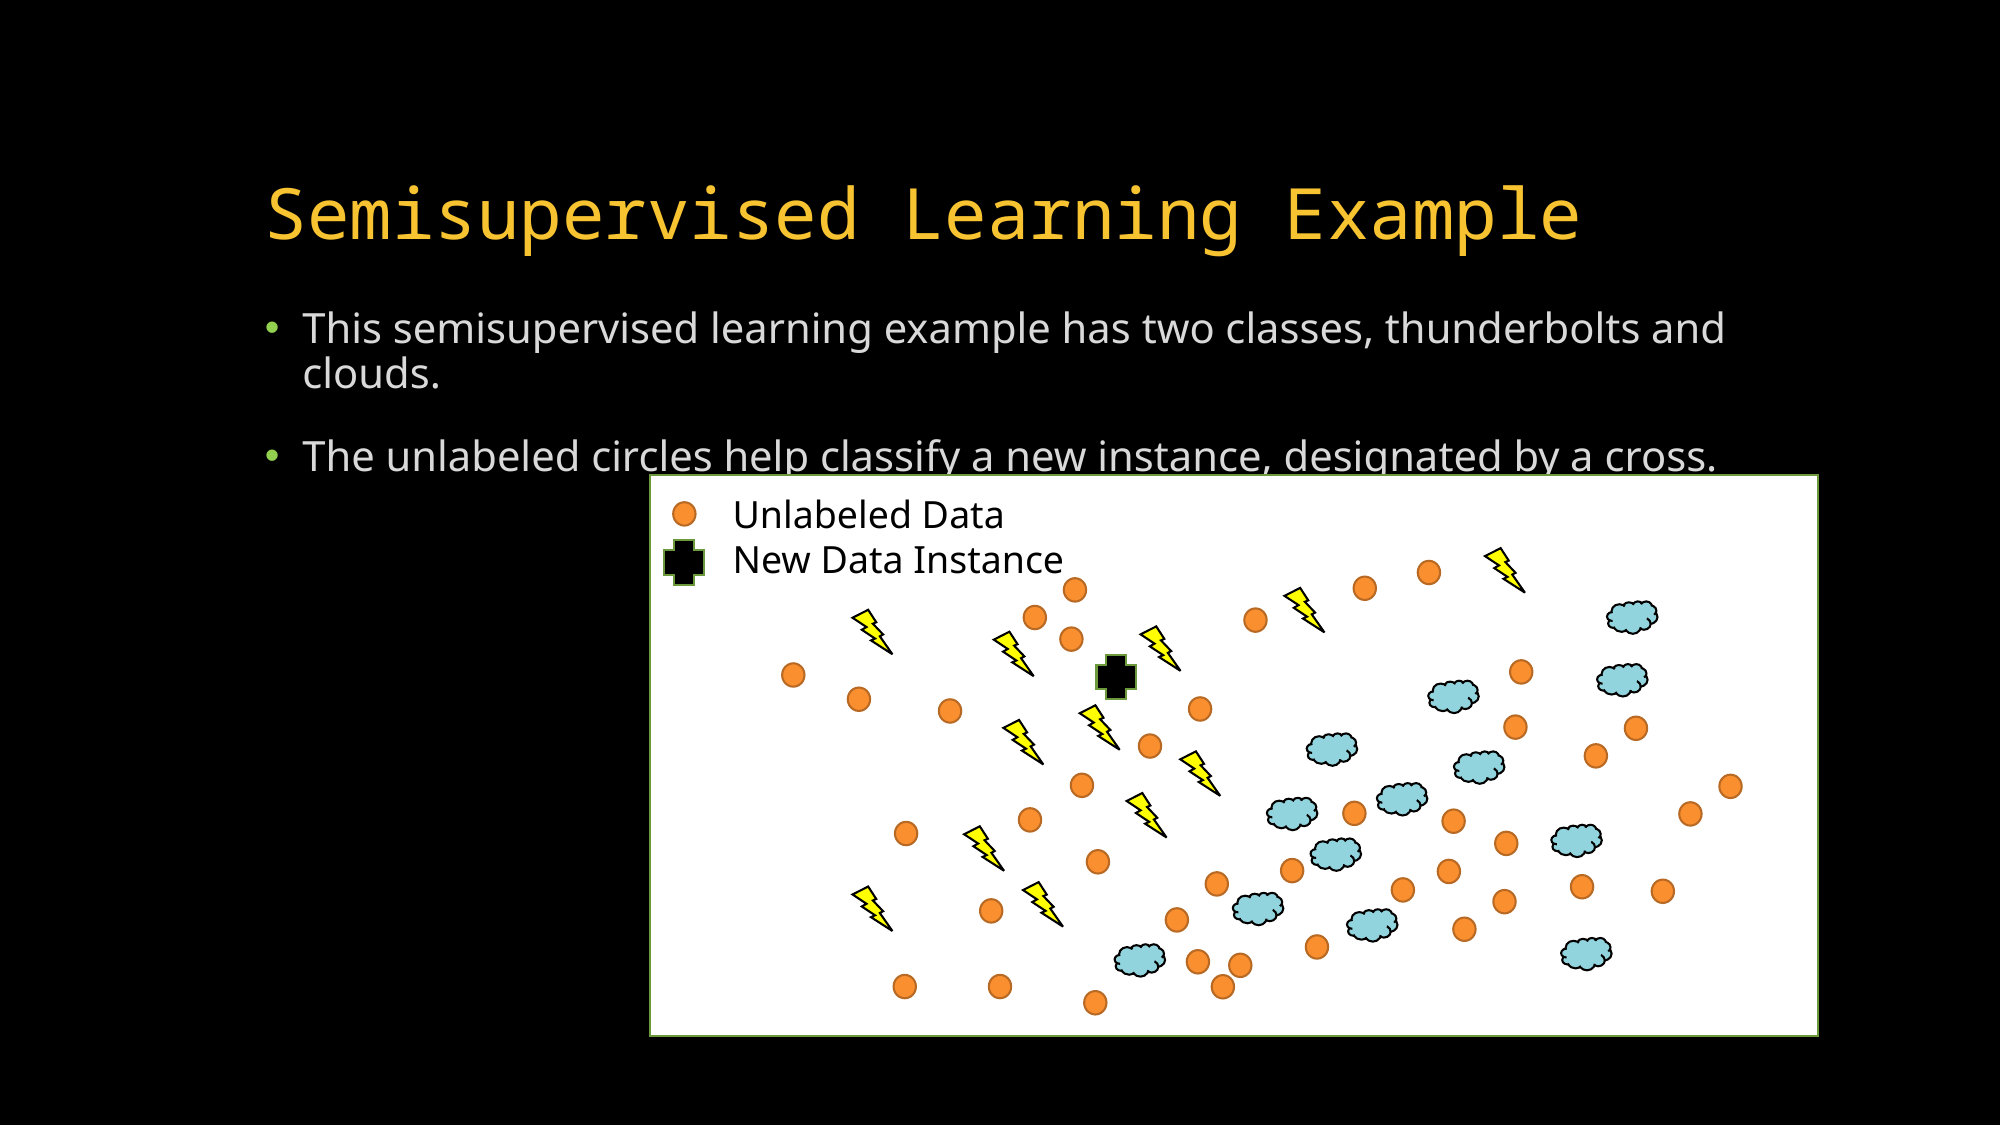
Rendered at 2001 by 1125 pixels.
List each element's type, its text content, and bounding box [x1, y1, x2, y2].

text_box Unlabeled Data New Data Instance [717, 483, 1095, 589]
text_box [1185, 949, 1211, 975]
text_box [1436, 858, 1462, 885]
text_box [1342, 800, 1367, 827]
text_box [850, 608, 894, 656]
text_box [1390, 877, 1416, 903]
text_box [1352, 575, 1378, 602]
text_box [1204, 871, 1230, 897]
text_box [1718, 773, 1743, 800]
text_box [1059, 626, 1084, 652]
text_box [1001, 718, 1045, 766]
text_box [937, 698, 963, 724]
text_box [1243, 607, 1268, 633]
text_box [1279, 857, 1305, 884]
text_box [1304, 934, 1330, 960]
text_box [978, 898, 1004, 924]
text_box [1231, 891, 1285, 927]
text_box [1492, 888, 1517, 915]
text_box [672, 501, 697, 527]
text_box [1375, 782, 1429, 817]
text_box [1441, 808, 1466, 834]
text_box [1345, 908, 1399, 943]
text_box [1210, 974, 1236, 1000]
text_box [1113, 943, 1167, 978]
text_box [1678, 801, 1703, 827]
text_box [1503, 714, 1528, 740]
text_box [663, 539, 705, 586]
text_box [1482, 546, 1526, 594]
text_box [1164, 907, 1190, 933]
text_box [1062, 577, 1088, 603]
text_box [1650, 878, 1676, 905]
text_box [1623, 715, 1649, 742]
list This semisupervised learning example has two classes, thunderbolts and clouds. The unlabeled circles help classify a new instance, designated by a cross. [249, 299, 1750, 1000]
text_box [1228, 952, 1253, 979]
text_box [1416, 559, 1442, 586]
text_box [1427, 679, 1480, 715]
text_box [1178, 750, 1222, 797]
text_box [1137, 733, 1163, 759]
text_box [1282, 586, 1326, 634]
text_box [1083, 990, 1108, 1016]
text_box [1022, 604, 1048, 631]
text_box [1452, 916, 1477, 943]
text_box [1124, 791, 1168, 839]
text_box [1069, 772, 1095, 799]
text_box [893, 820, 919, 847]
text_box [850, 885, 894, 932]
text_box [1020, 880, 1064, 928]
text_box [1305, 732, 1359, 767]
text_box [1085, 849, 1111, 875]
text_box [1596, 663, 1649, 698]
text_box [1452, 750, 1506, 785]
text_box [649, 474, 1819, 1037]
text_box [1494, 830, 1519, 857]
text_box [987, 973, 1013, 1000]
text_box [1309, 837, 1363, 872]
text_box [1265, 796, 1319, 832]
text_box [1583, 743, 1609, 769]
text_box [1138, 625, 1182, 672]
title Semisupervised Learning Example [249, 75, 1750, 263]
text_box [781, 662, 806, 688]
text_box [846, 686, 872, 713]
text_box [1017, 807, 1043, 833]
text_box [1508, 659, 1534, 685]
text_box [1095, 654, 1137, 700]
text_box [991, 630, 1035, 678]
text_box [1605, 600, 1659, 635]
text_box [1077, 703, 1121, 751]
text_box [1569, 873, 1595, 900]
text_box [1560, 936, 1613, 972]
text_box [962, 824, 1005, 872]
text_box [1550, 823, 1603, 859]
text_box [892, 973, 917, 1000]
text_box [1187, 696, 1213, 722]
